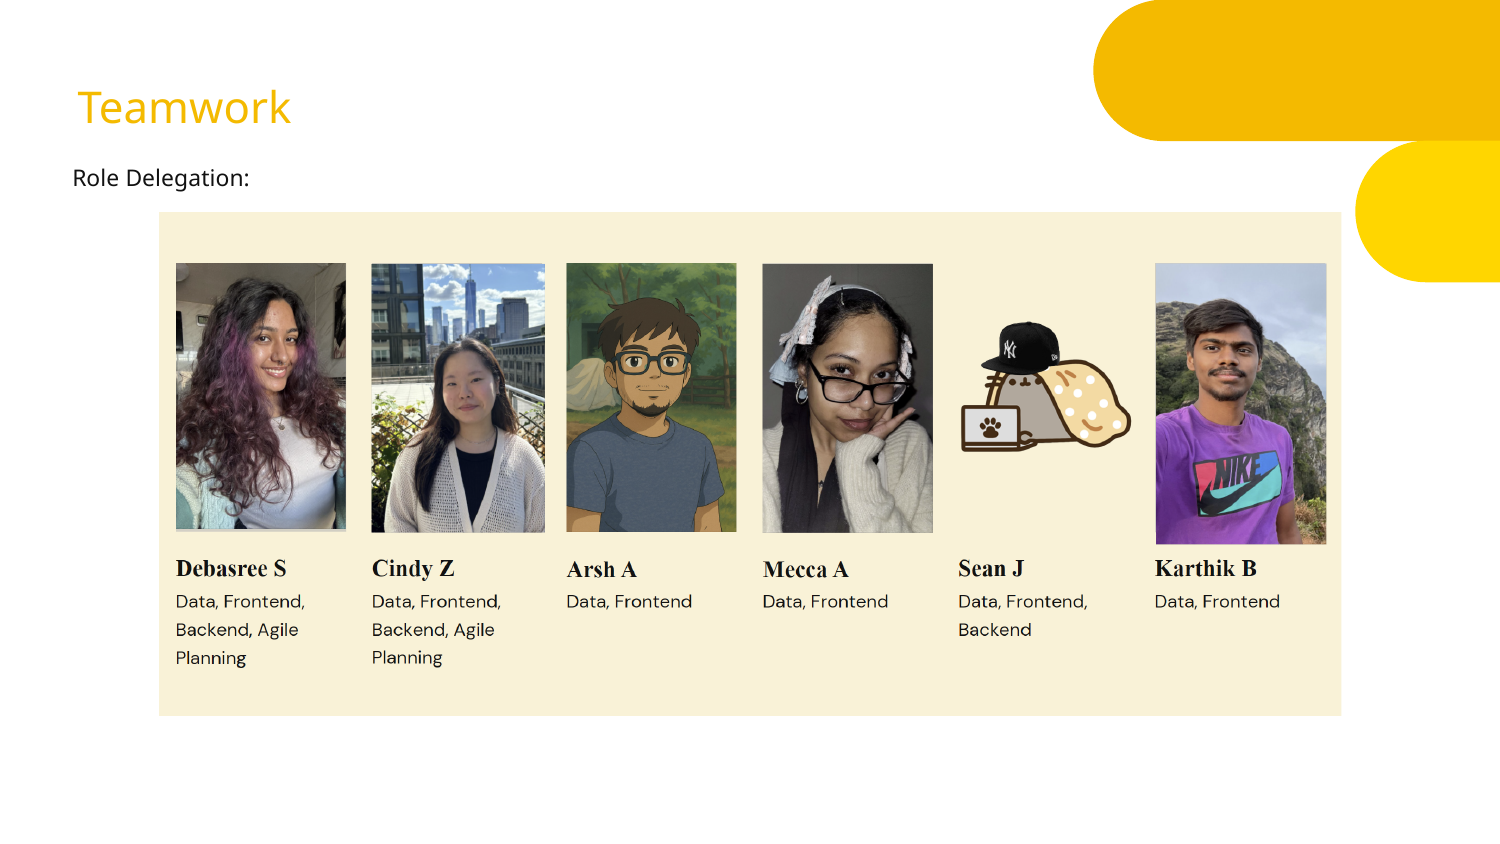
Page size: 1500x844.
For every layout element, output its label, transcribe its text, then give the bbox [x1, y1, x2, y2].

picture [159, 212, 1342, 716]
text_box [77, 141, 84, 174]
text_box Teamwork [77, 77, 672, 133]
text_box Role Delegation: [72, 158, 251, 192]
text_box [77, 182, 84, 216]
text_box [1355, 140, 1500, 283]
text_box [1093, 0, 1500, 142]
